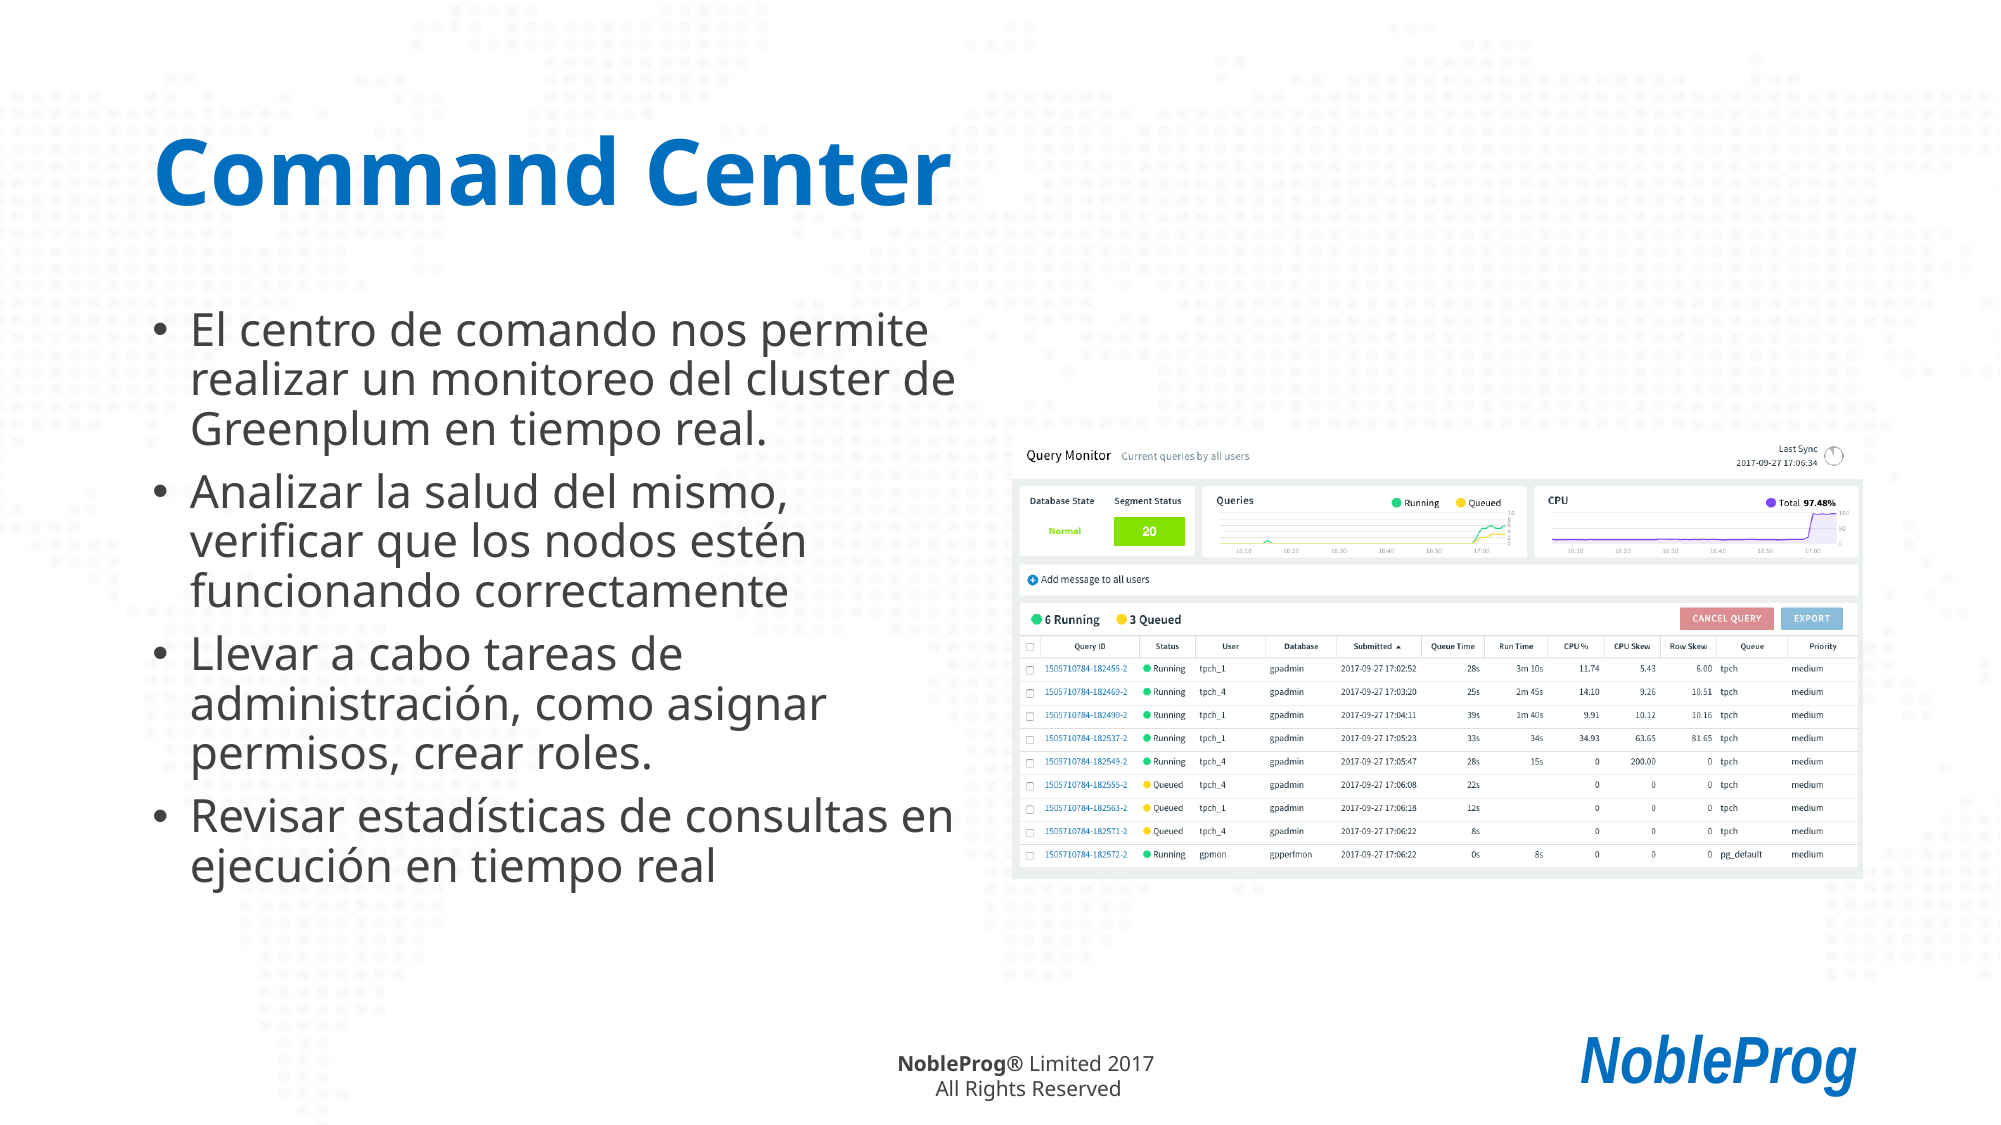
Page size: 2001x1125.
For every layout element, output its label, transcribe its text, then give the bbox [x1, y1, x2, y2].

picture [1012, 434, 1863, 879]
list El centro de comando nos permite realizar un monitoreo del cluster de Greenplum en tiempo real. Analizar la salud del mismo, verificar que los nodos estén funcionando correctamente Llevar a cabo tareas de administración, como asignar permisos, crear roles. Revisar estadísticas de consultas en ejecución en tiempo real [137, 299, 988, 1014]
title Command Center [137, 59, 1863, 278]
